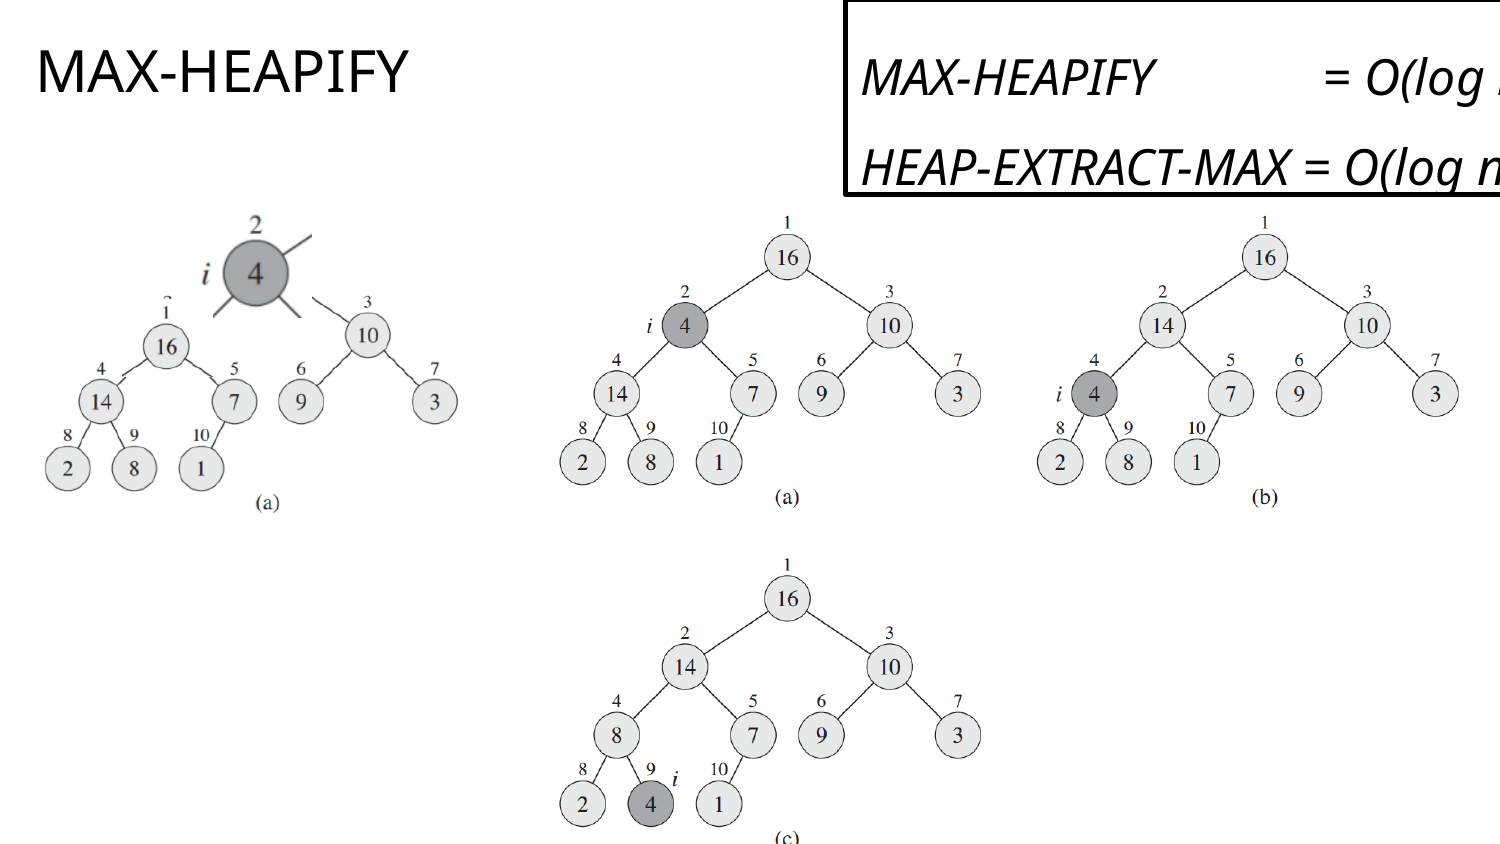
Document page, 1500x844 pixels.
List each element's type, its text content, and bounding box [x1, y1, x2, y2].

text_box MAX-HEAPIFY = O(log n) HEAP-EXTRACT-MAX = O(log n) [845, 0, 1500, 195]
title MAX-HEAPIFY [19, 19, 845, 114]
picture [19, 205, 476, 536]
picture [504, 194, 1487, 844]
